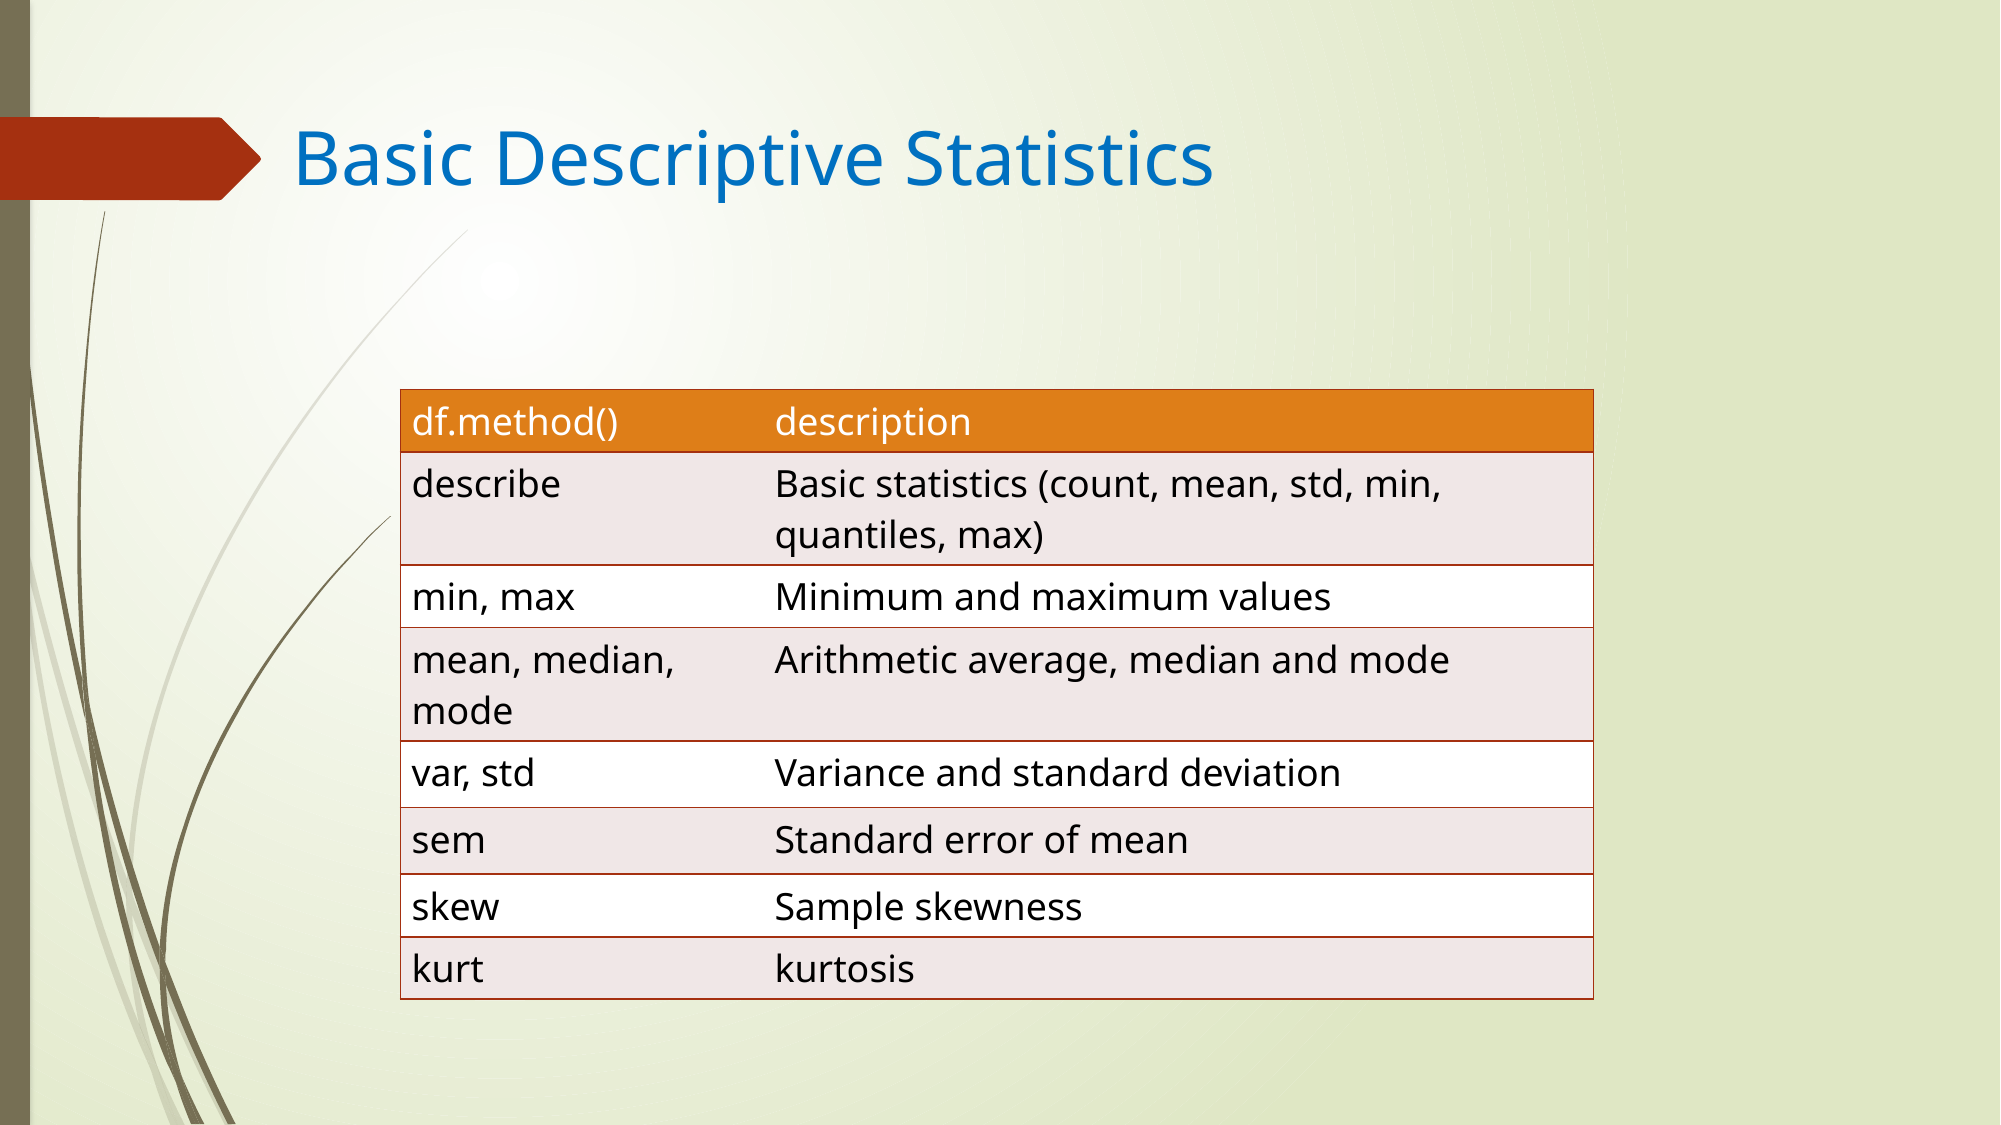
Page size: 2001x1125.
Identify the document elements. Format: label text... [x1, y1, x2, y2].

table_cell var, std [401, 742, 763, 807]
table_cell mean, median, mode [401, 628, 763, 740]
table_cell kurtosis [763, 938, 1593, 998]
title Basic Descriptive Statistics [277, 102, 1420, 224]
table_cell skew [401, 875, 763, 936]
table_cell Sample skewness [763, 875, 1593, 936]
table_cell Arithmetic average, median and mode [763, 628, 1593, 740]
table_header df.method() [401, 390, 763, 451]
table_cell Minimum and maximum values [763, 566, 1593, 627]
table_cell Basic statistics (count, mean, std, min, quantiles, max) [763, 453, 1593, 564]
table_cell sem [401, 808, 763, 873]
table_header description [763, 390, 1593, 451]
table_cell min, max [401, 566, 763, 627]
table_cell Variance and standard deviation [763, 742, 1593, 807]
table_cell describe [401, 453, 763, 564]
table_cell Standard error of mean [763, 808, 1593, 873]
table_cell kurt [401, 938, 763, 998]
